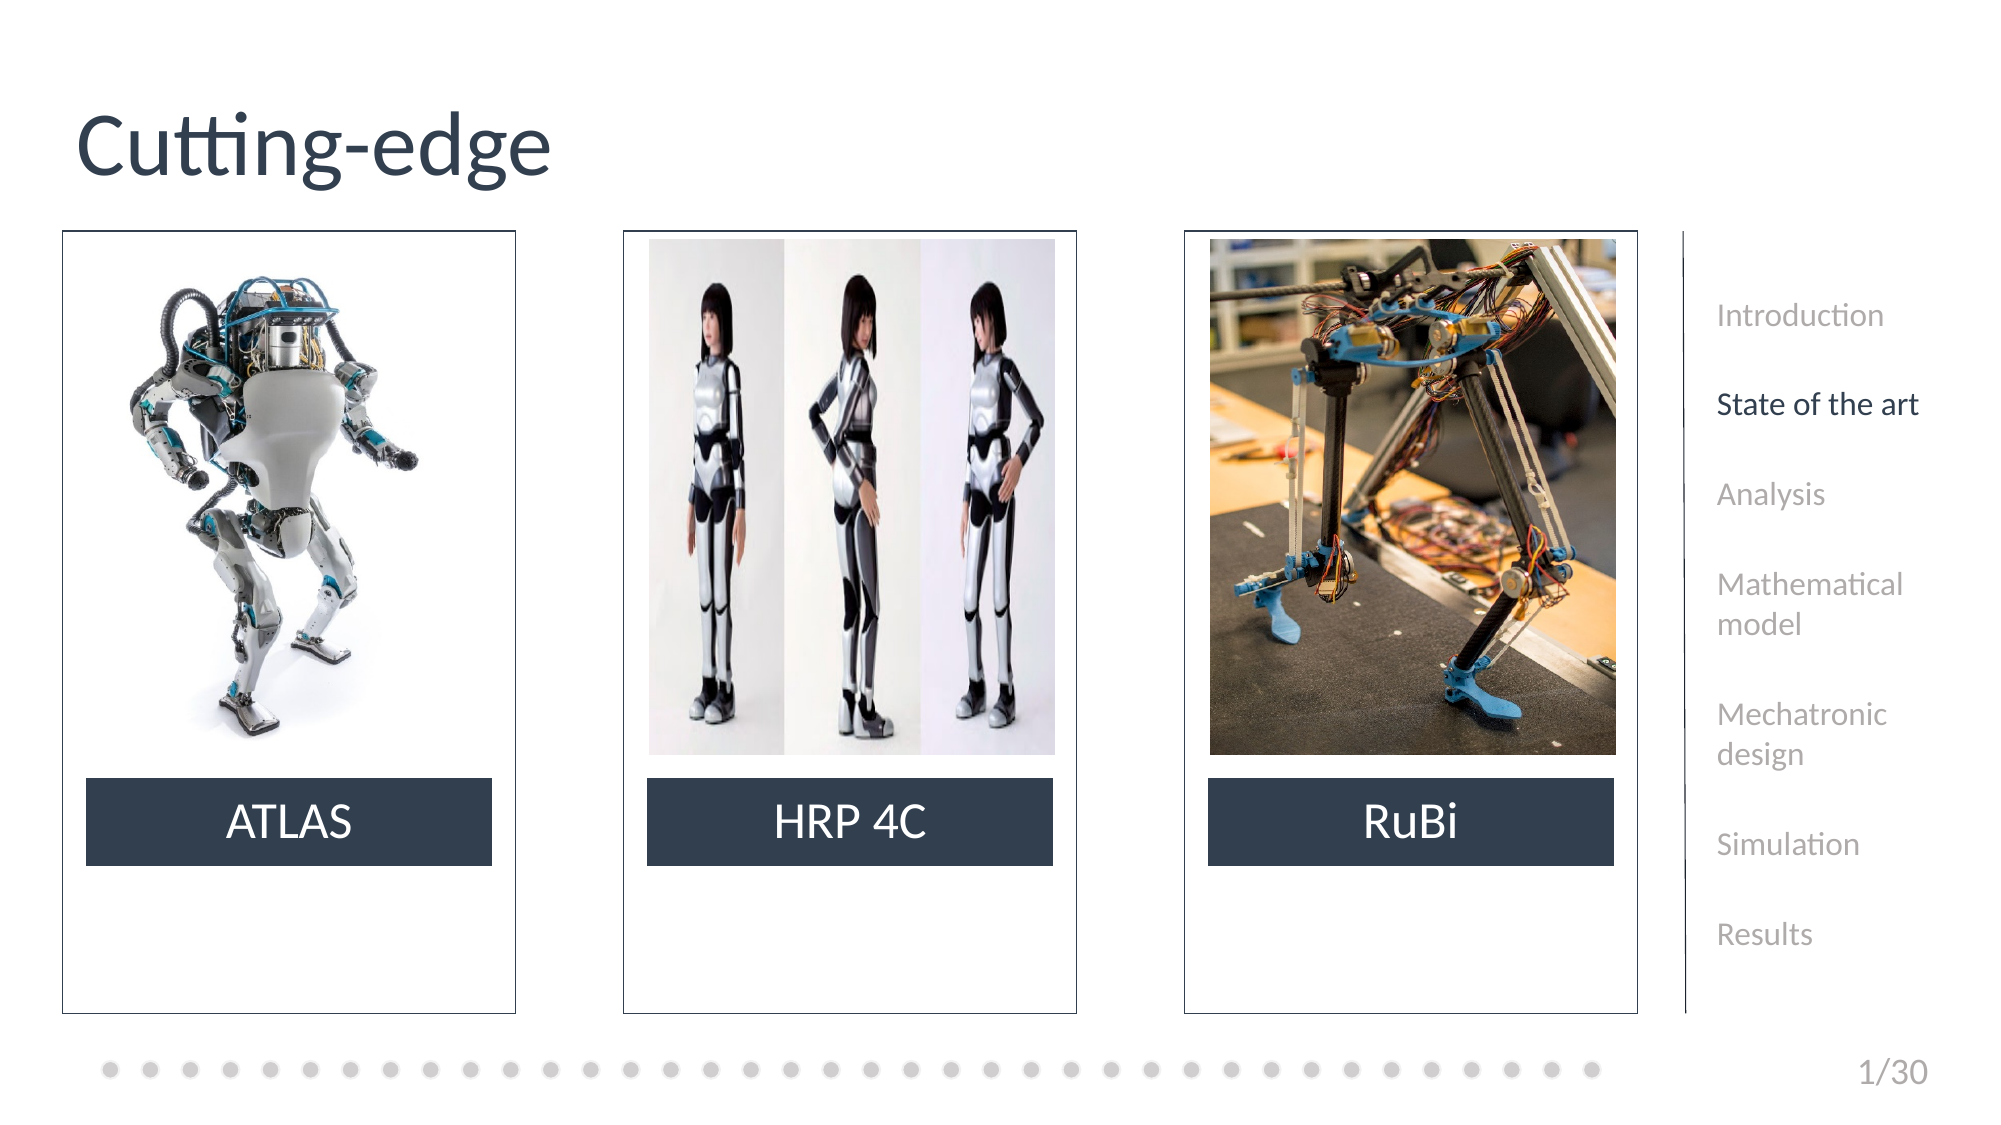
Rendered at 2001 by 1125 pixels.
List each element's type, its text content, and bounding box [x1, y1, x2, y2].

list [61, 230, 1639, 1014]
text_box [420, 1059, 441, 1080]
text_box [901, 1059, 922, 1080]
text_box [861, 1059, 882, 1080]
text_box [1541, 1059, 1562, 1080]
text_box [741, 1059, 762, 1080]
text_box [700, 1059, 722, 1080]
text_box [1181, 1059, 1202, 1080]
text_box [660, 1059, 681, 1080]
text_box [1381, 1059, 1402, 1080]
title Cutting-edge [61, 59, 1929, 232]
text_box [580, 1059, 601, 1080]
text_box [220, 1059, 241, 1080]
text_box [1501, 1059, 1522, 1080]
text_box [620, 1059, 641, 1080]
text_box 1/30 [1842, 1039, 1944, 1100]
text_box [180, 1059, 201, 1080]
text_box [821, 1059, 842, 1080]
text_box [1221, 1059, 1242, 1080]
text_box [1461, 1059, 1482, 1080]
text_box [1421, 1059, 1442, 1080]
text_box [260, 1059, 281, 1080]
text_box [941, 1059, 962, 1080]
text_box [540, 1059, 561, 1080]
text_box [1341, 1059, 1362, 1080]
text_box [140, 1059, 161, 1080]
text_box [1261, 1059, 1282, 1080]
text_box [100, 1059, 121, 1080]
text_box [340, 1059, 361, 1080]
text_box [1581, 1059, 1602, 1080]
text_box [1301, 1059, 1322, 1080]
text_box [1021, 1059, 1042, 1080]
text_box [460, 1059, 481, 1080]
text_box [300, 1059, 321, 1080]
text_box [1141, 1059, 1162, 1080]
list Introduction State of the art Analysis Mathematical model Mechatronic design Simulation Results [1701, 231, 1945, 1014]
text_box [500, 1059, 521, 1080]
text_box [781, 1059, 802, 1080]
text_box [1101, 1059, 1122, 1080]
text_box [380, 1059, 401, 1080]
text_box [1061, 1059, 1082, 1080]
text_box [981, 1059, 1002, 1080]
